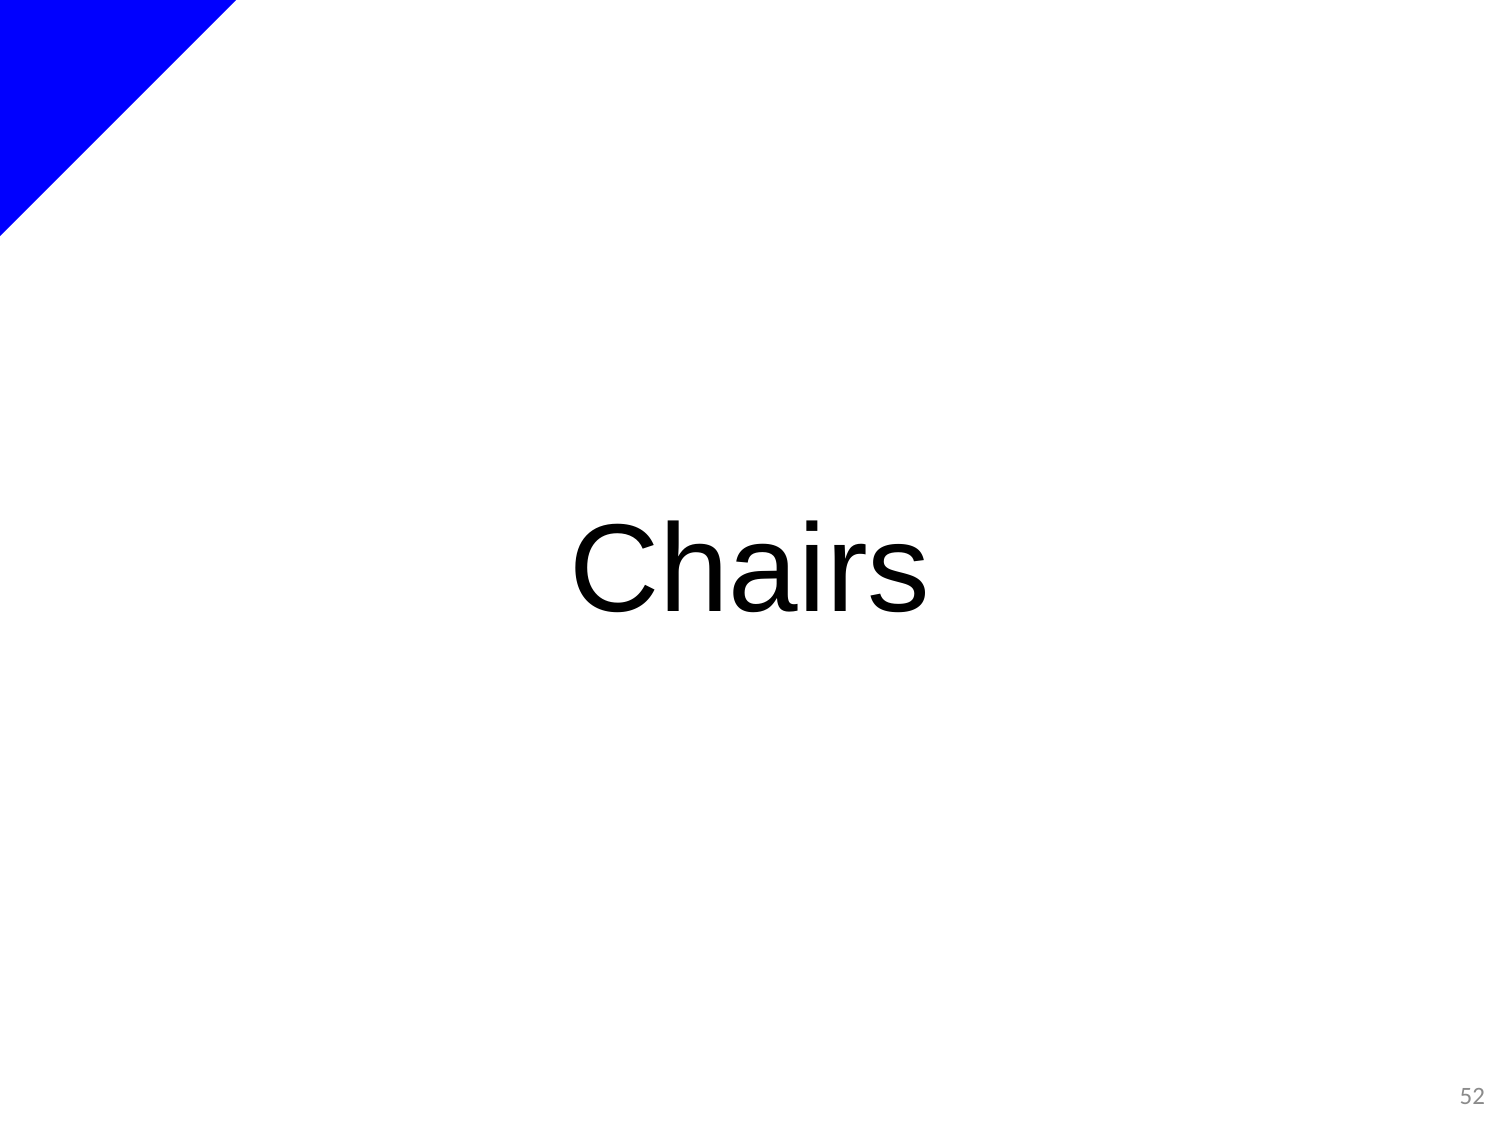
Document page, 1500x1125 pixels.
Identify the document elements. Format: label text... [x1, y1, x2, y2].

text_box Chairs [554, 479, 946, 644]
text_box [0, 0, 238, 238]
slide_number 52 [1162, 1065, 1500, 1125]
